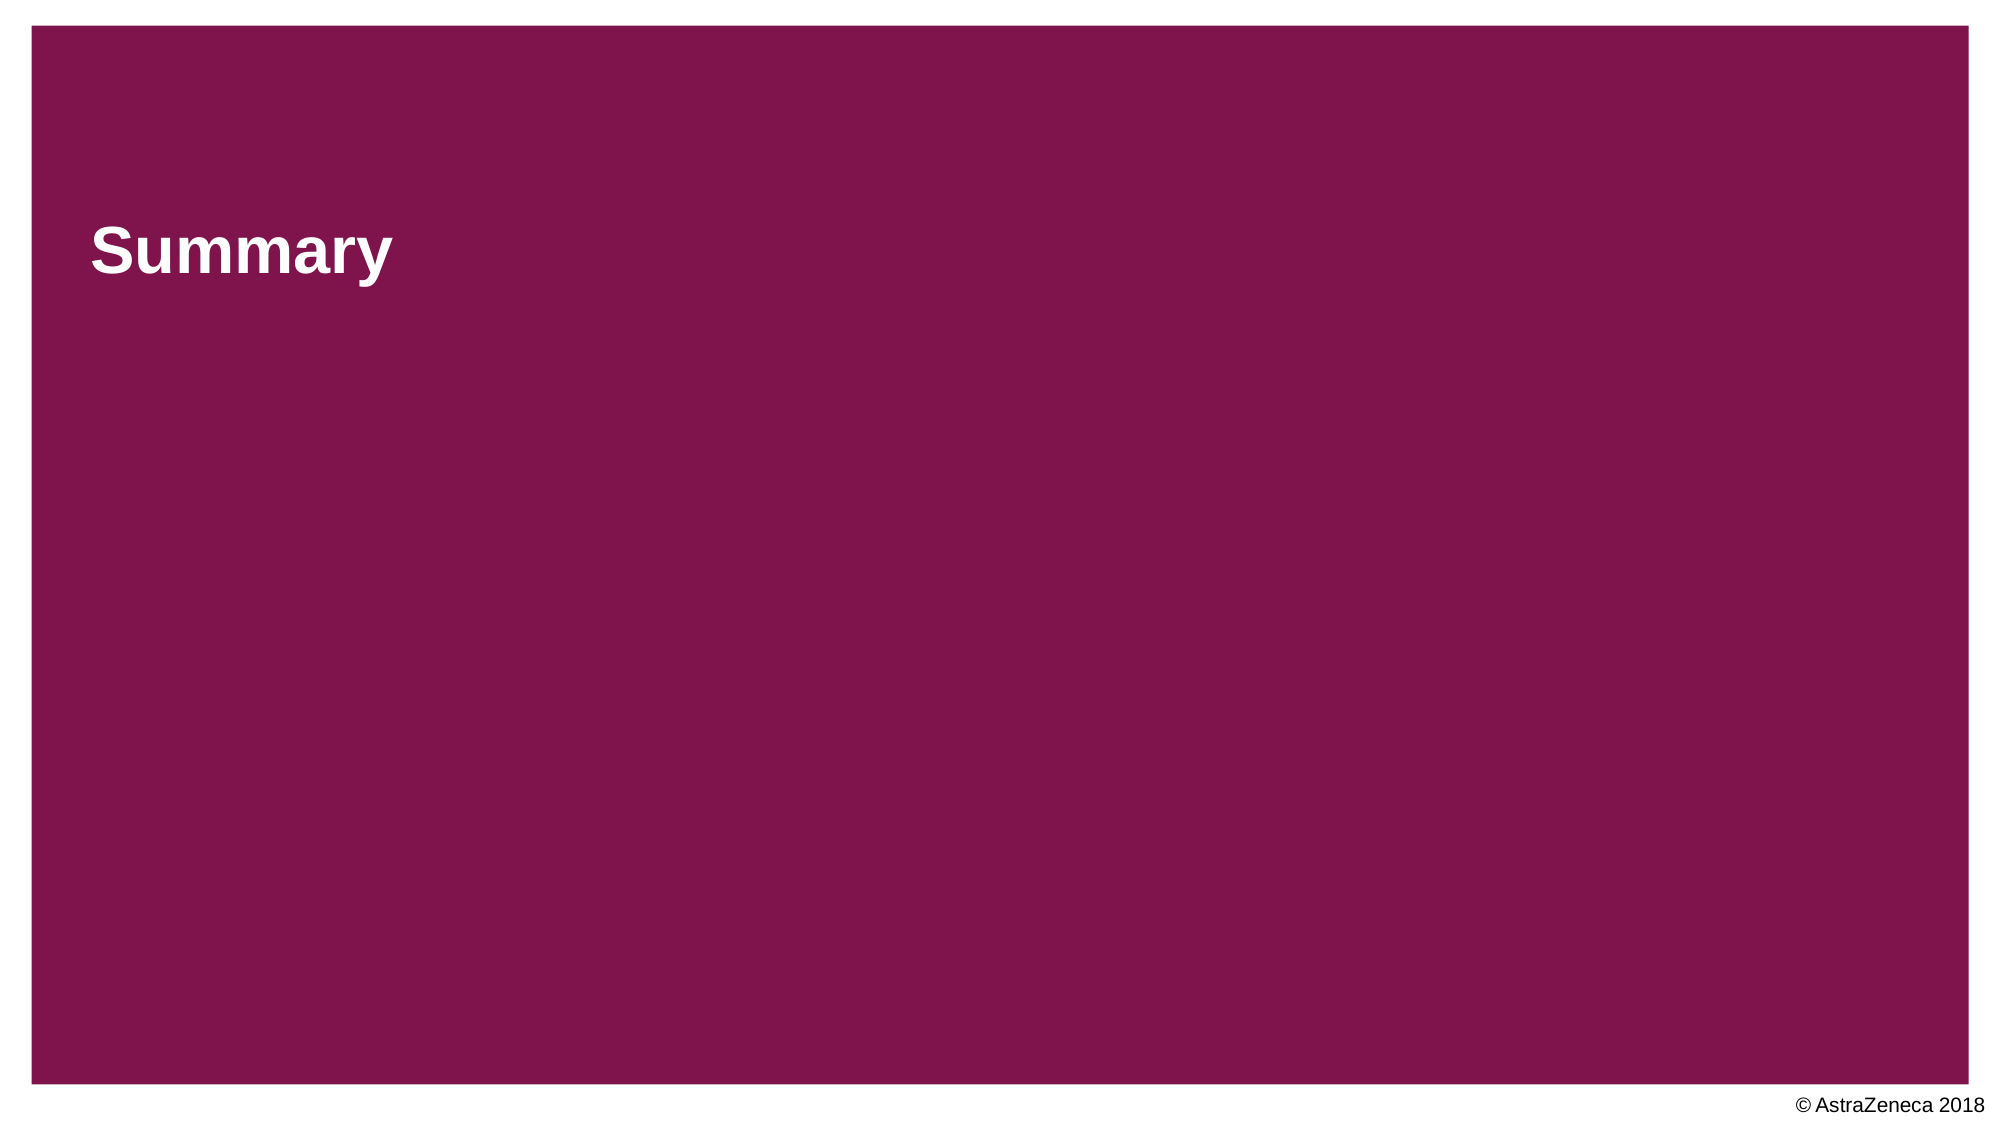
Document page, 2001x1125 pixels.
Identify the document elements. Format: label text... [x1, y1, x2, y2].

title Summary [75, 208, 1925, 297]
